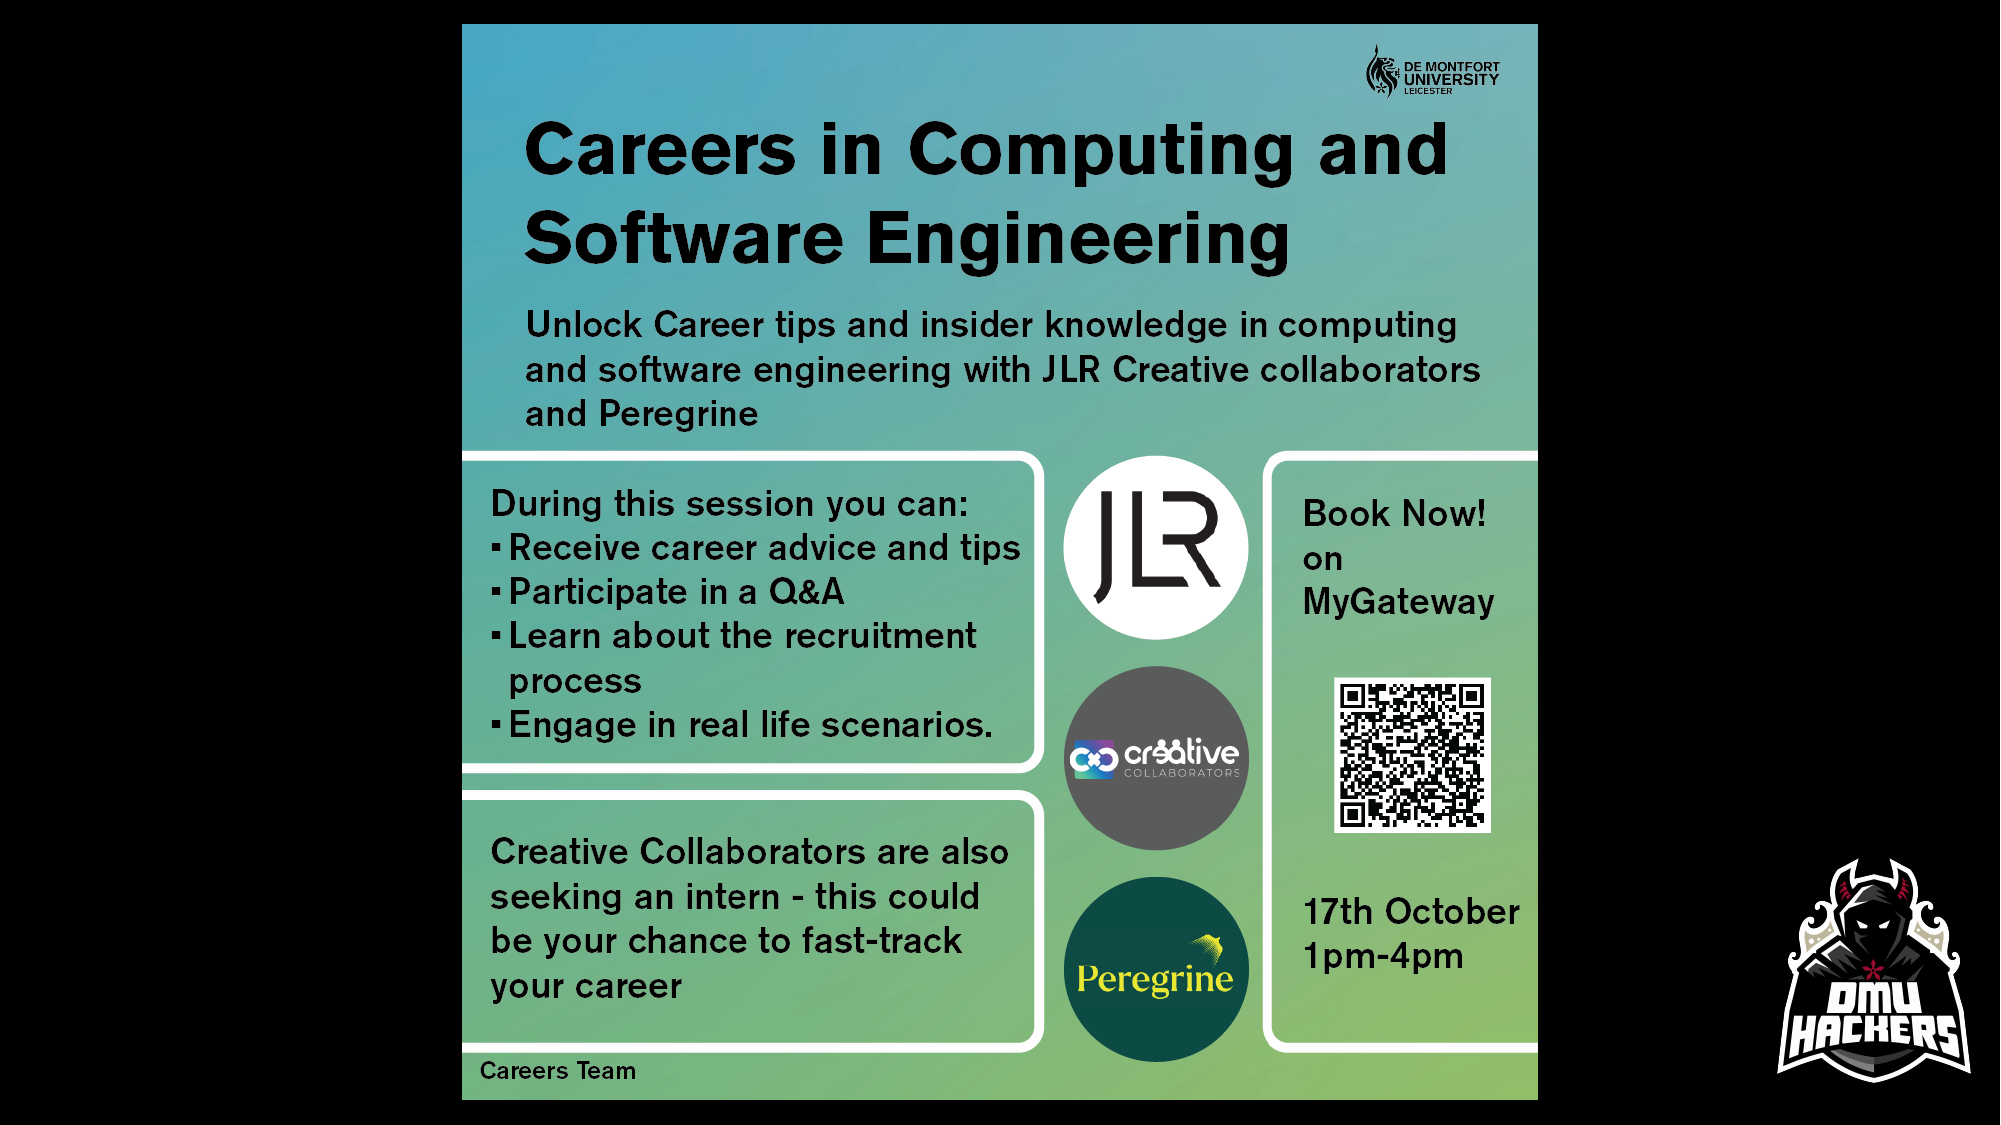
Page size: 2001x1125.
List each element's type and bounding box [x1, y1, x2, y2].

picture [462, 24, 1538, 1101]
picture [1777, 858, 1971, 1083]
